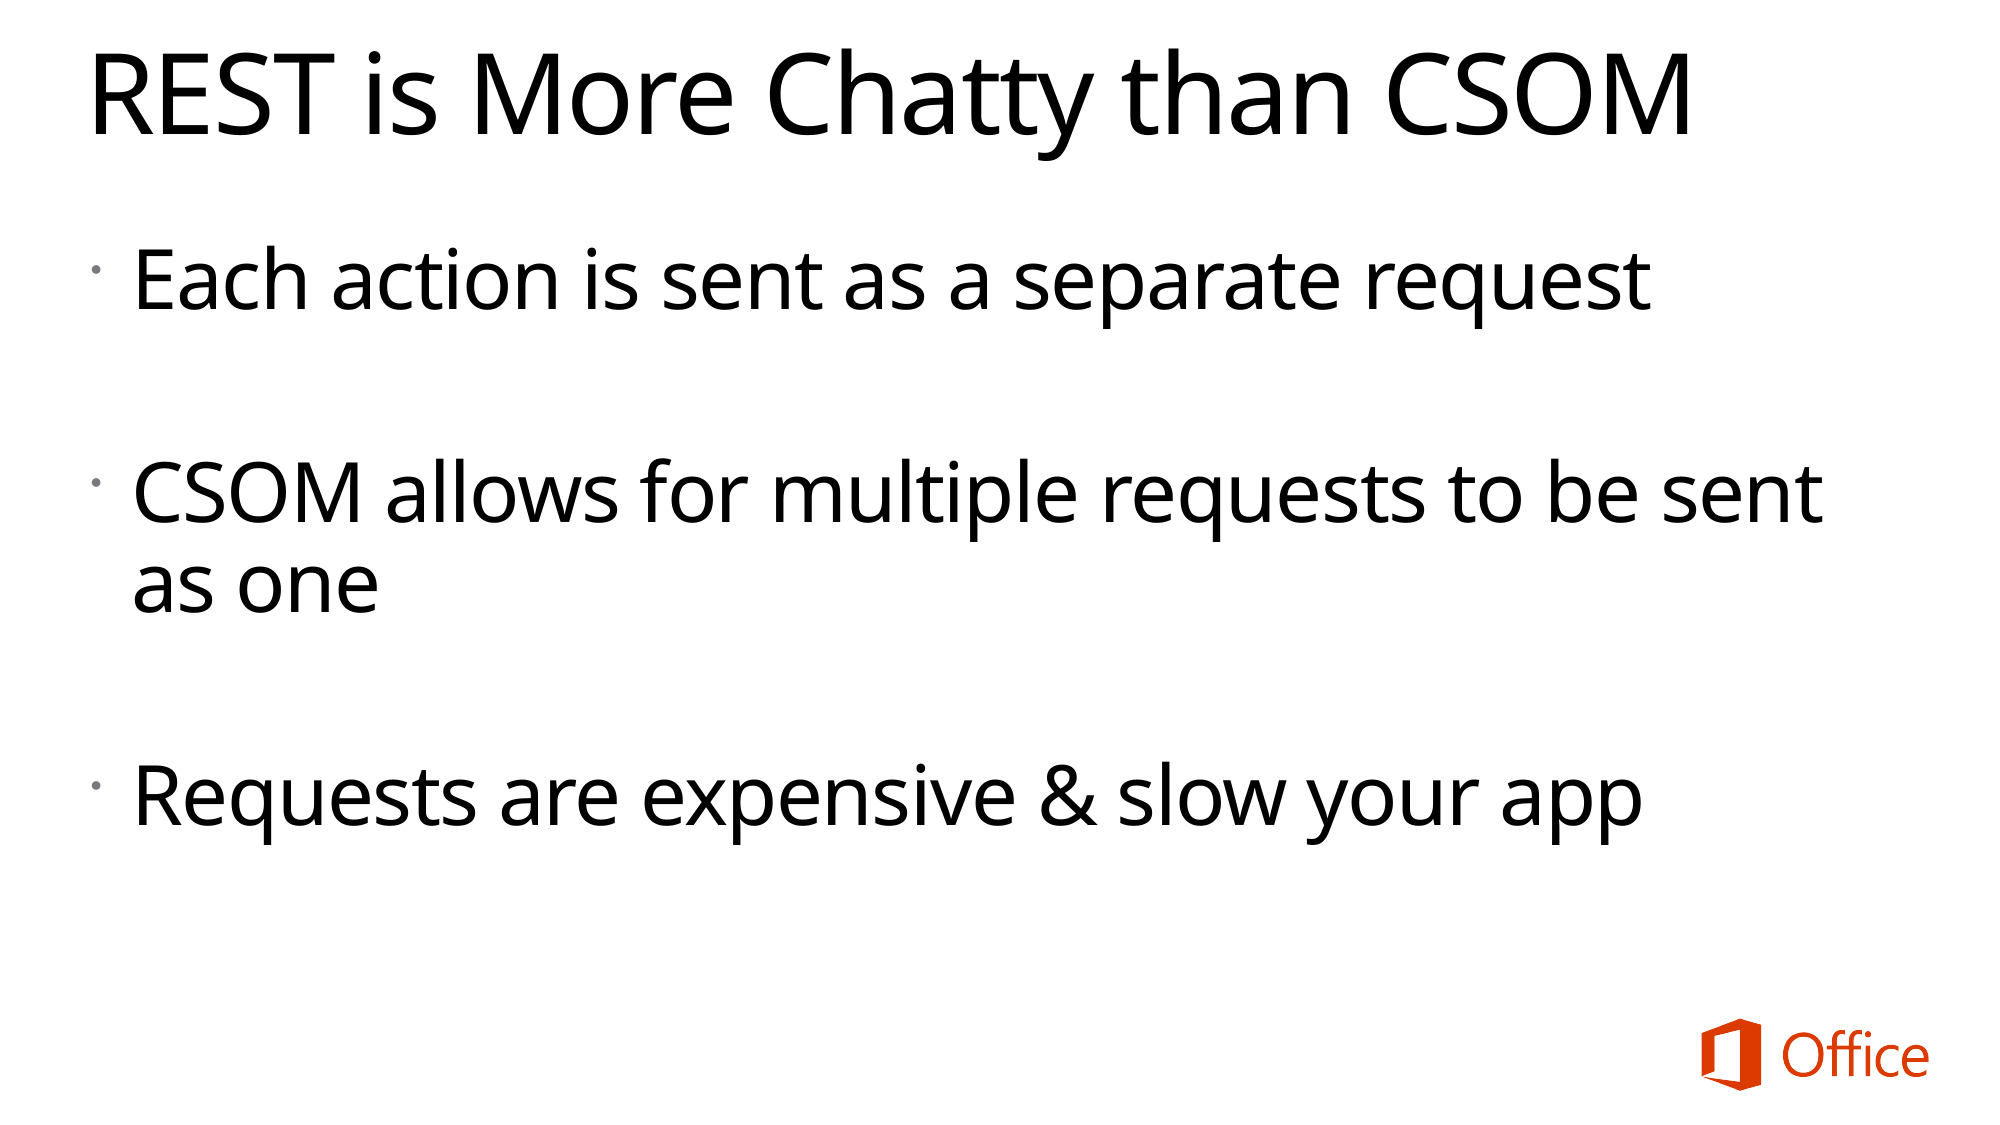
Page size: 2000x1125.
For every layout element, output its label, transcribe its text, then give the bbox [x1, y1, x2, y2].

title REST is More Chatty than CSOM [85, 37, 1914, 161]
list Each action is sent as a separate request CSOM allows for multiple requests to be sent as one Requests are expensive & slow your app [85, 237, 1914, 573]
picture [1670, 987, 1960, 1122]
